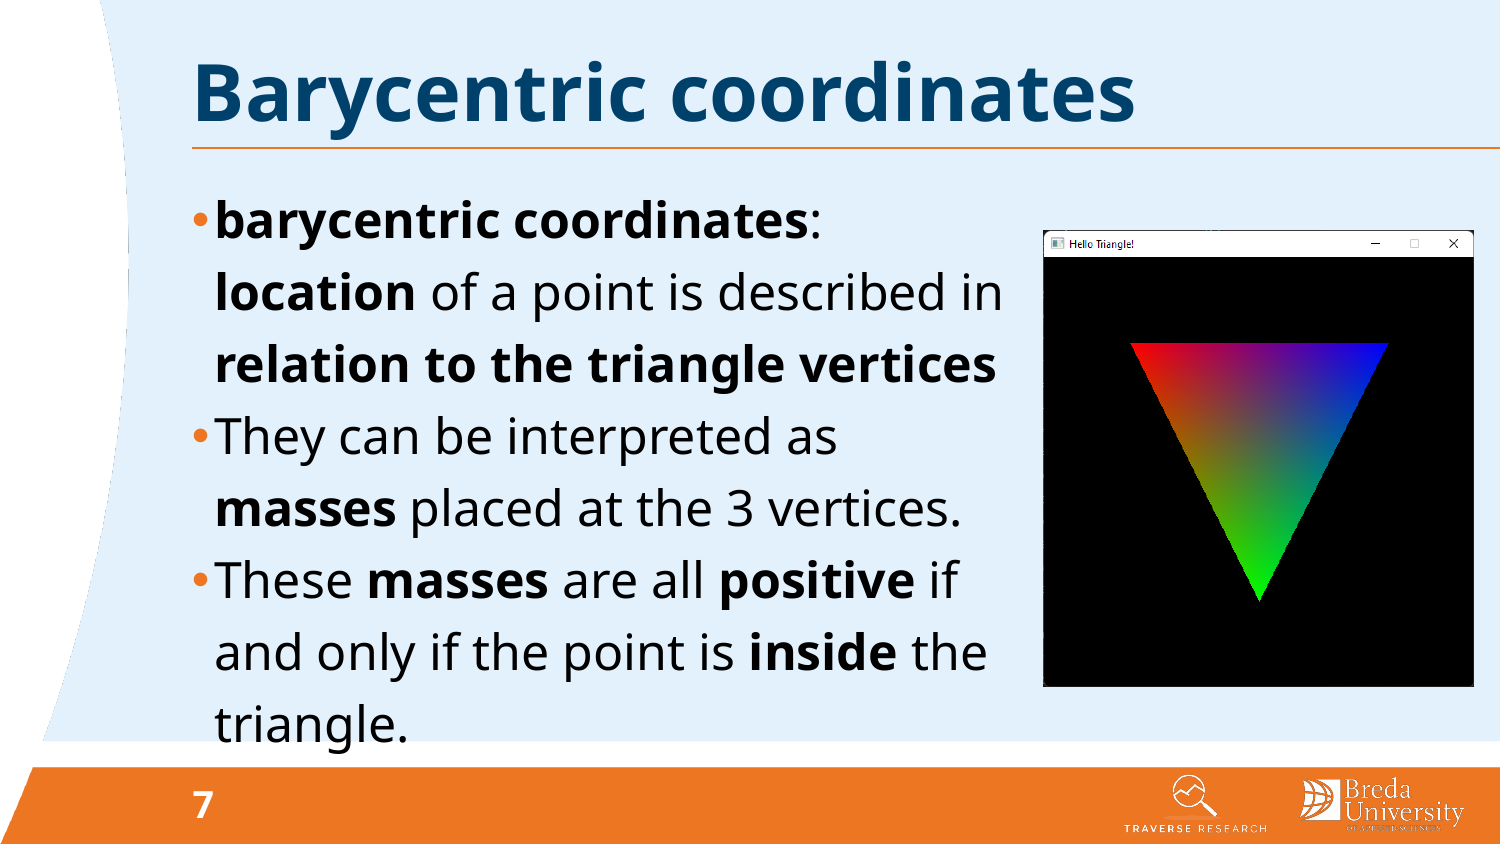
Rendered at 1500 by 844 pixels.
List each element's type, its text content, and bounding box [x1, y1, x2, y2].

slide_number 7 [177, 773, 351, 819]
picture [0, 0, 1500, 844]
list barycentric coordinates: location of a point is described in relation to the triangle vertices They can be interpreted as masses placed at the 3 vertices. These masses are all positive if and only if the point is inside the triangle. [191, 176, 1030, 741]
title Barycentric coordinates [191, 3, 1341, 138]
